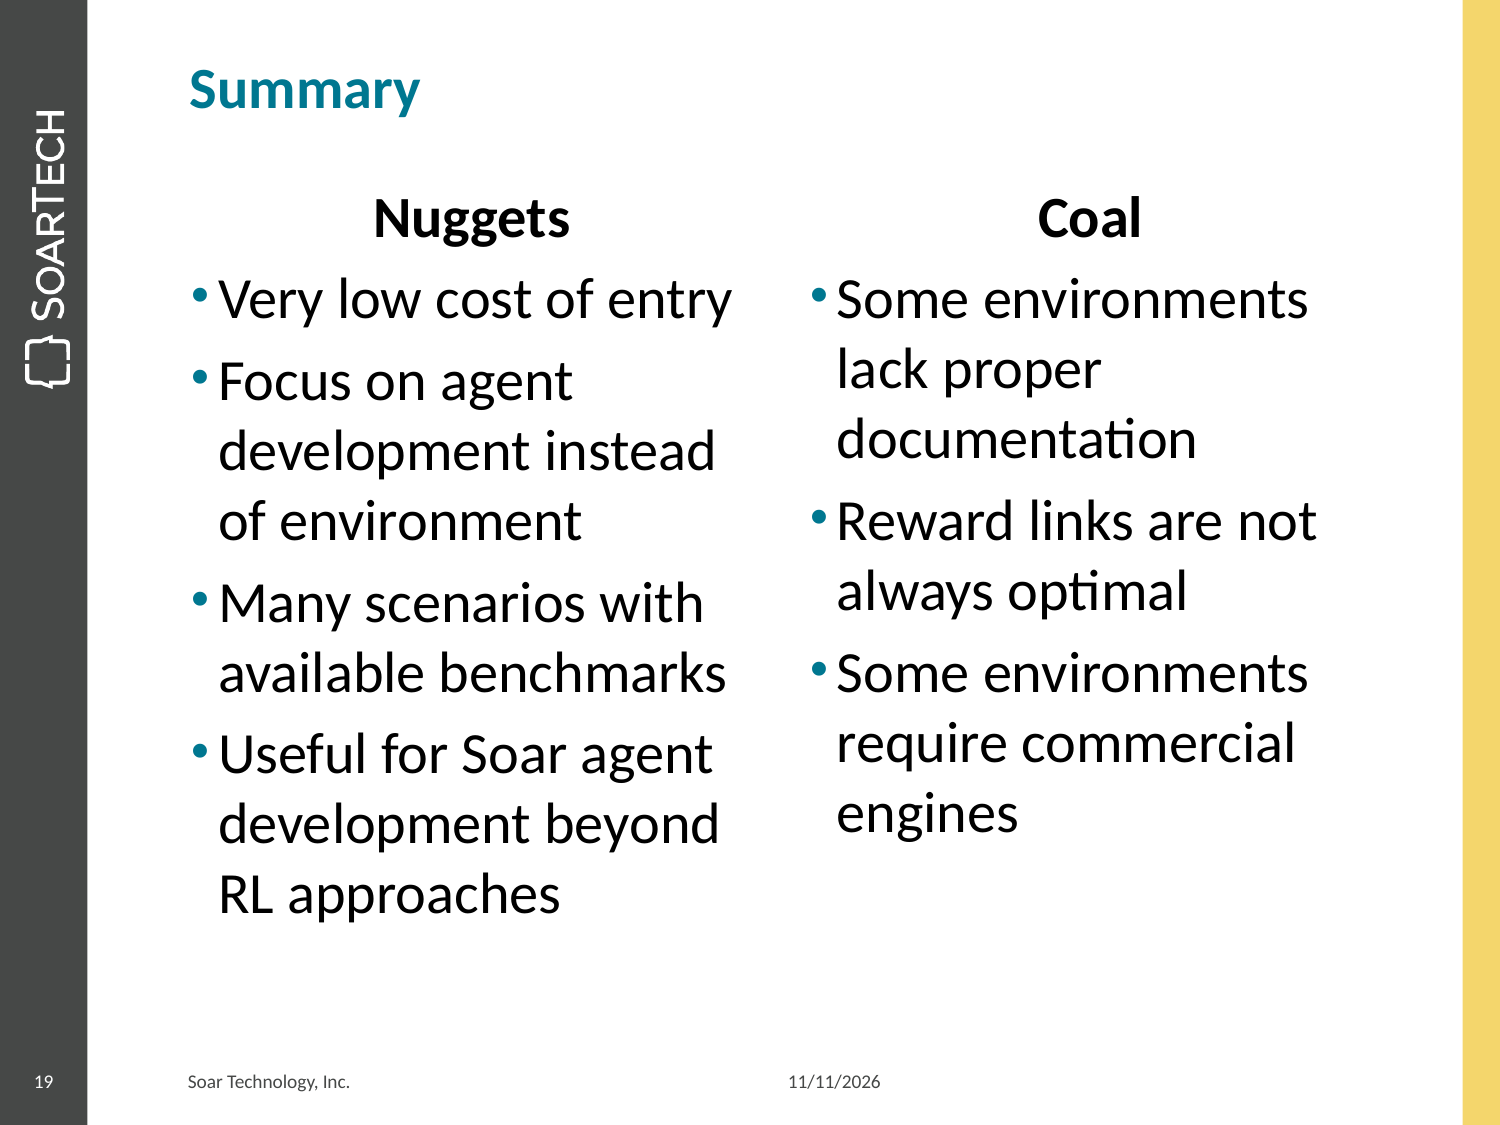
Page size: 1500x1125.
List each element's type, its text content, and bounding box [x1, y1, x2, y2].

slide_number 19 [0, 1039, 88, 1115]
list Nuggets Very low cost of entry Focus on agent development instead of environment Many scenarios with available benchmarks Useful for Soar agent development beyond RL approaches [174, 171, 769, 1000]
title Summary [174, 42, 1388, 132]
picture [25, 111, 70, 389]
footer Soar Technology, Inc. 5/6/19 [172, 1039, 1386, 1115]
list Coal Some environments lack proper documentation Reward links are not always optimal Some environments require commercial engines [793, 171, 1388, 1000]
